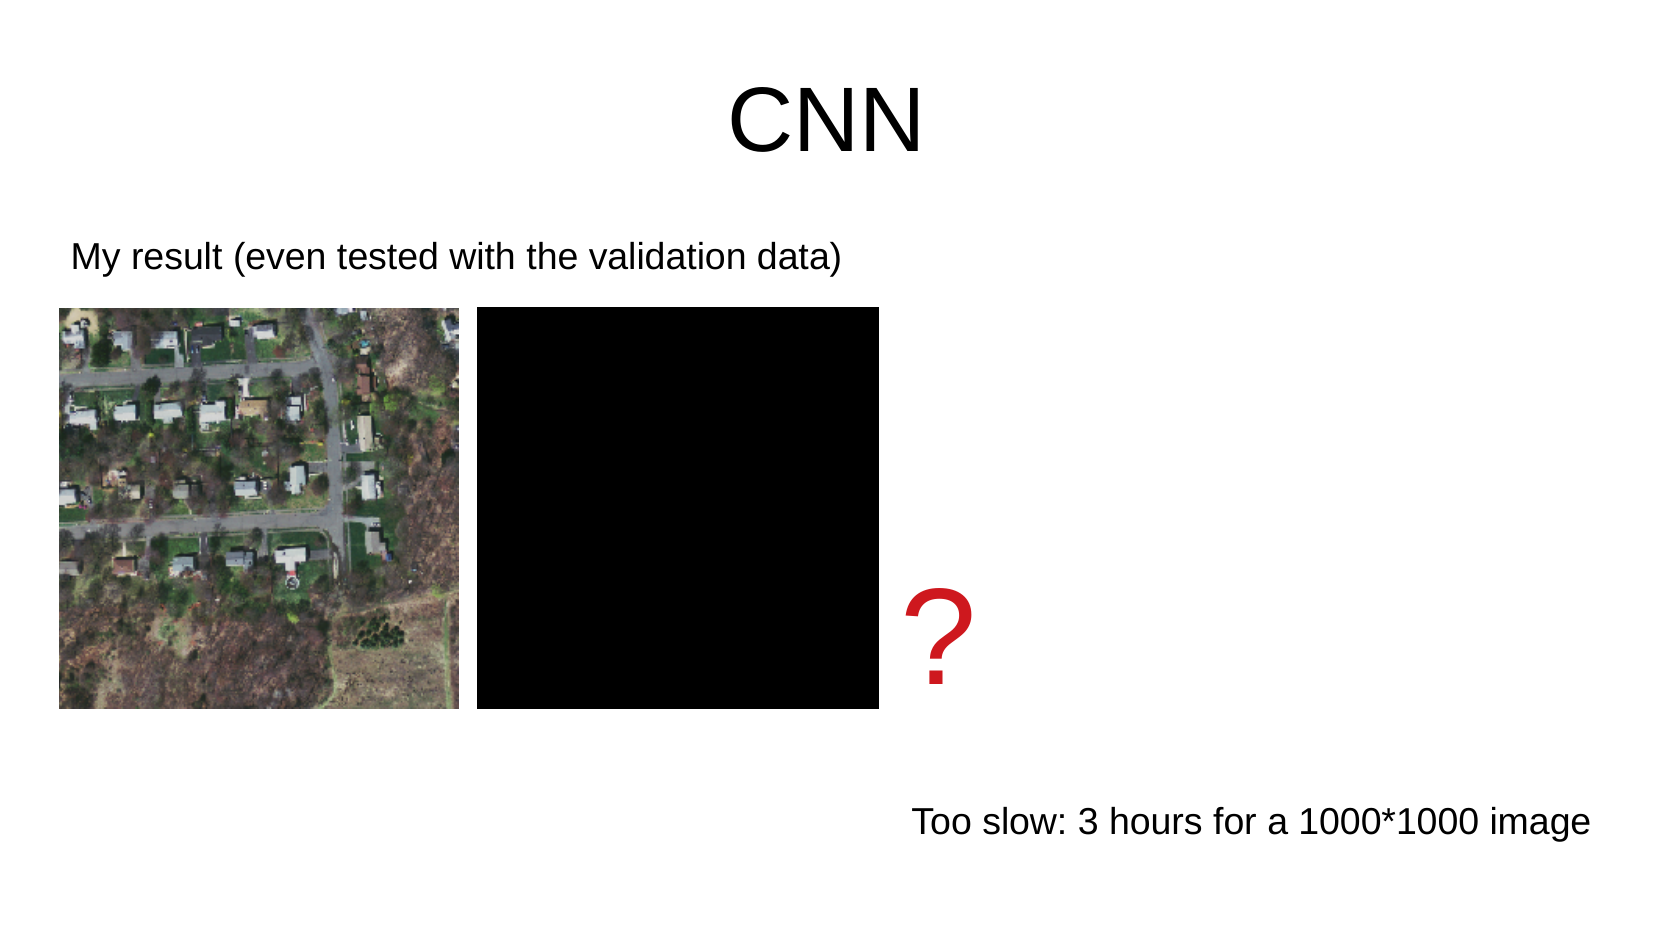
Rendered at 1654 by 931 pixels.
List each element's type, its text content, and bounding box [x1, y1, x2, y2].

text_box Too slow: 3 hours for a 1000*1000 image [896, 767, 1607, 846]
picture [58, 308, 460, 709]
text_box My result (even tested with the validation data) [55, 224, 858, 282]
text_box CNN [82, 37, 1571, 193]
text_box ? [885, 540, 981, 709]
picture [477, 306, 880, 709]
